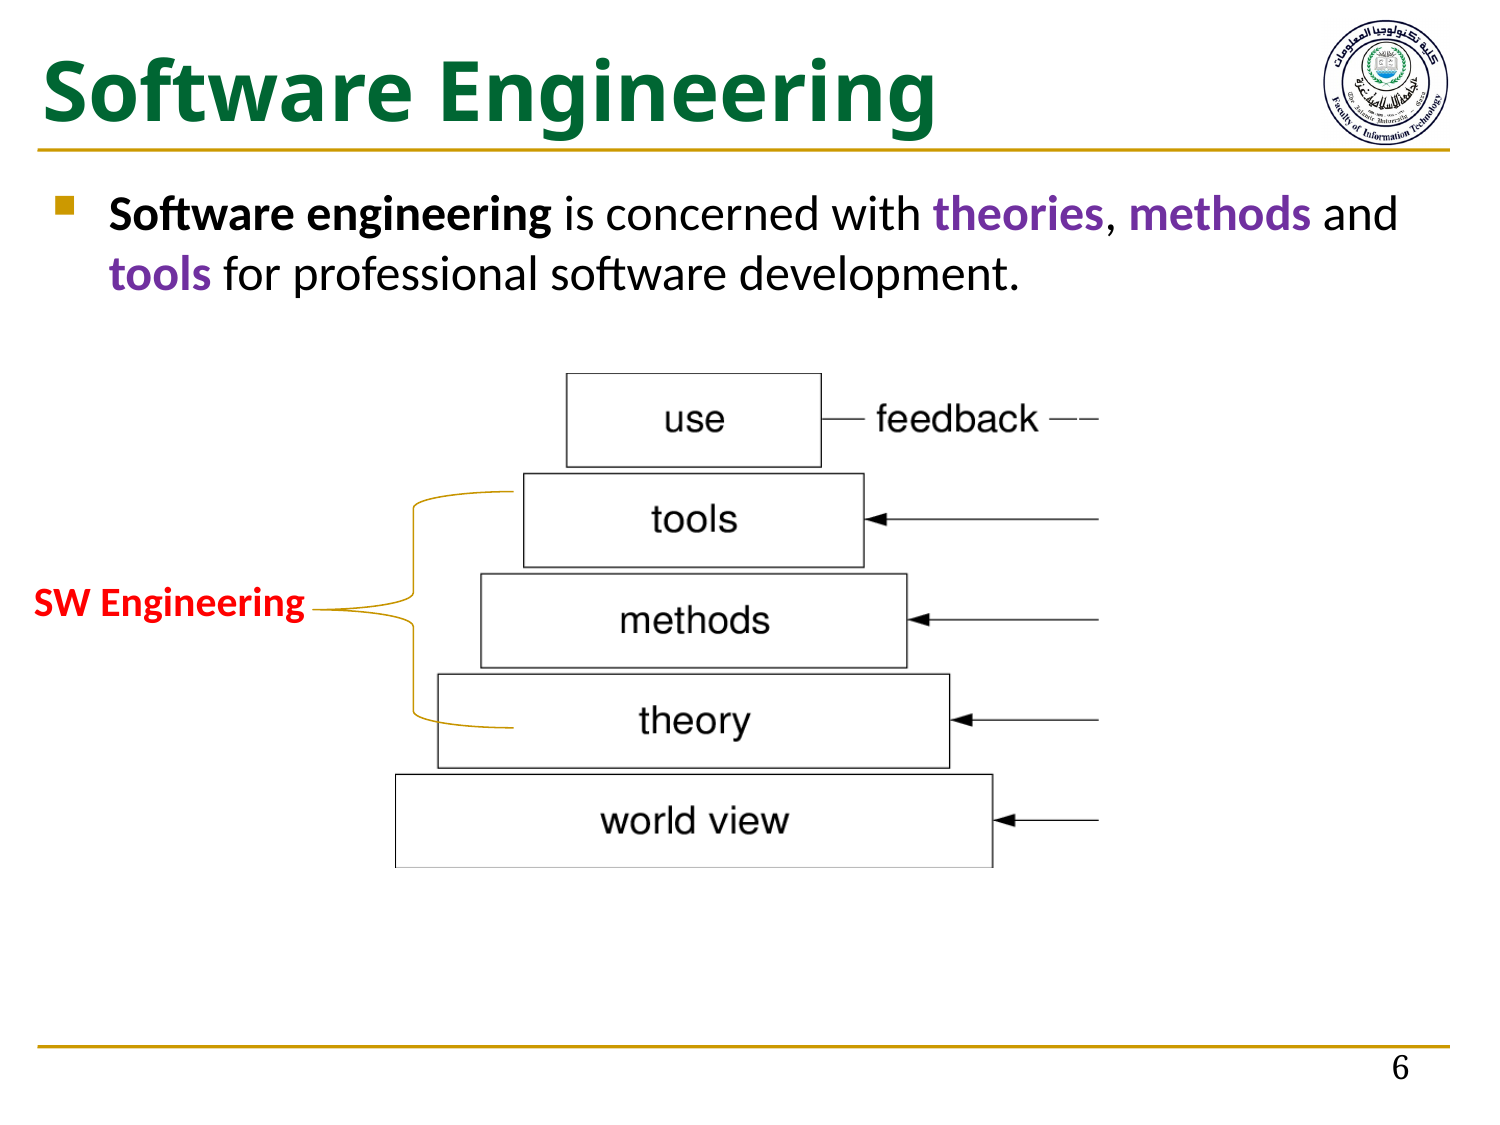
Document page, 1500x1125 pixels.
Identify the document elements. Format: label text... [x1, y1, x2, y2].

title Software Engineering [26, 30, 1461, 207]
text_box SW Engineering [19, 567, 330, 633]
picture [1321, 18, 1450, 30]
picture [395, 373, 1100, 868]
list Software engineering is concerned with theories, methods and tools for professional software development. [37, 172, 1451, 973]
slide_number 6 [1074, 1023, 1426, 1100]
text_box [330, 602, 390, 617]
